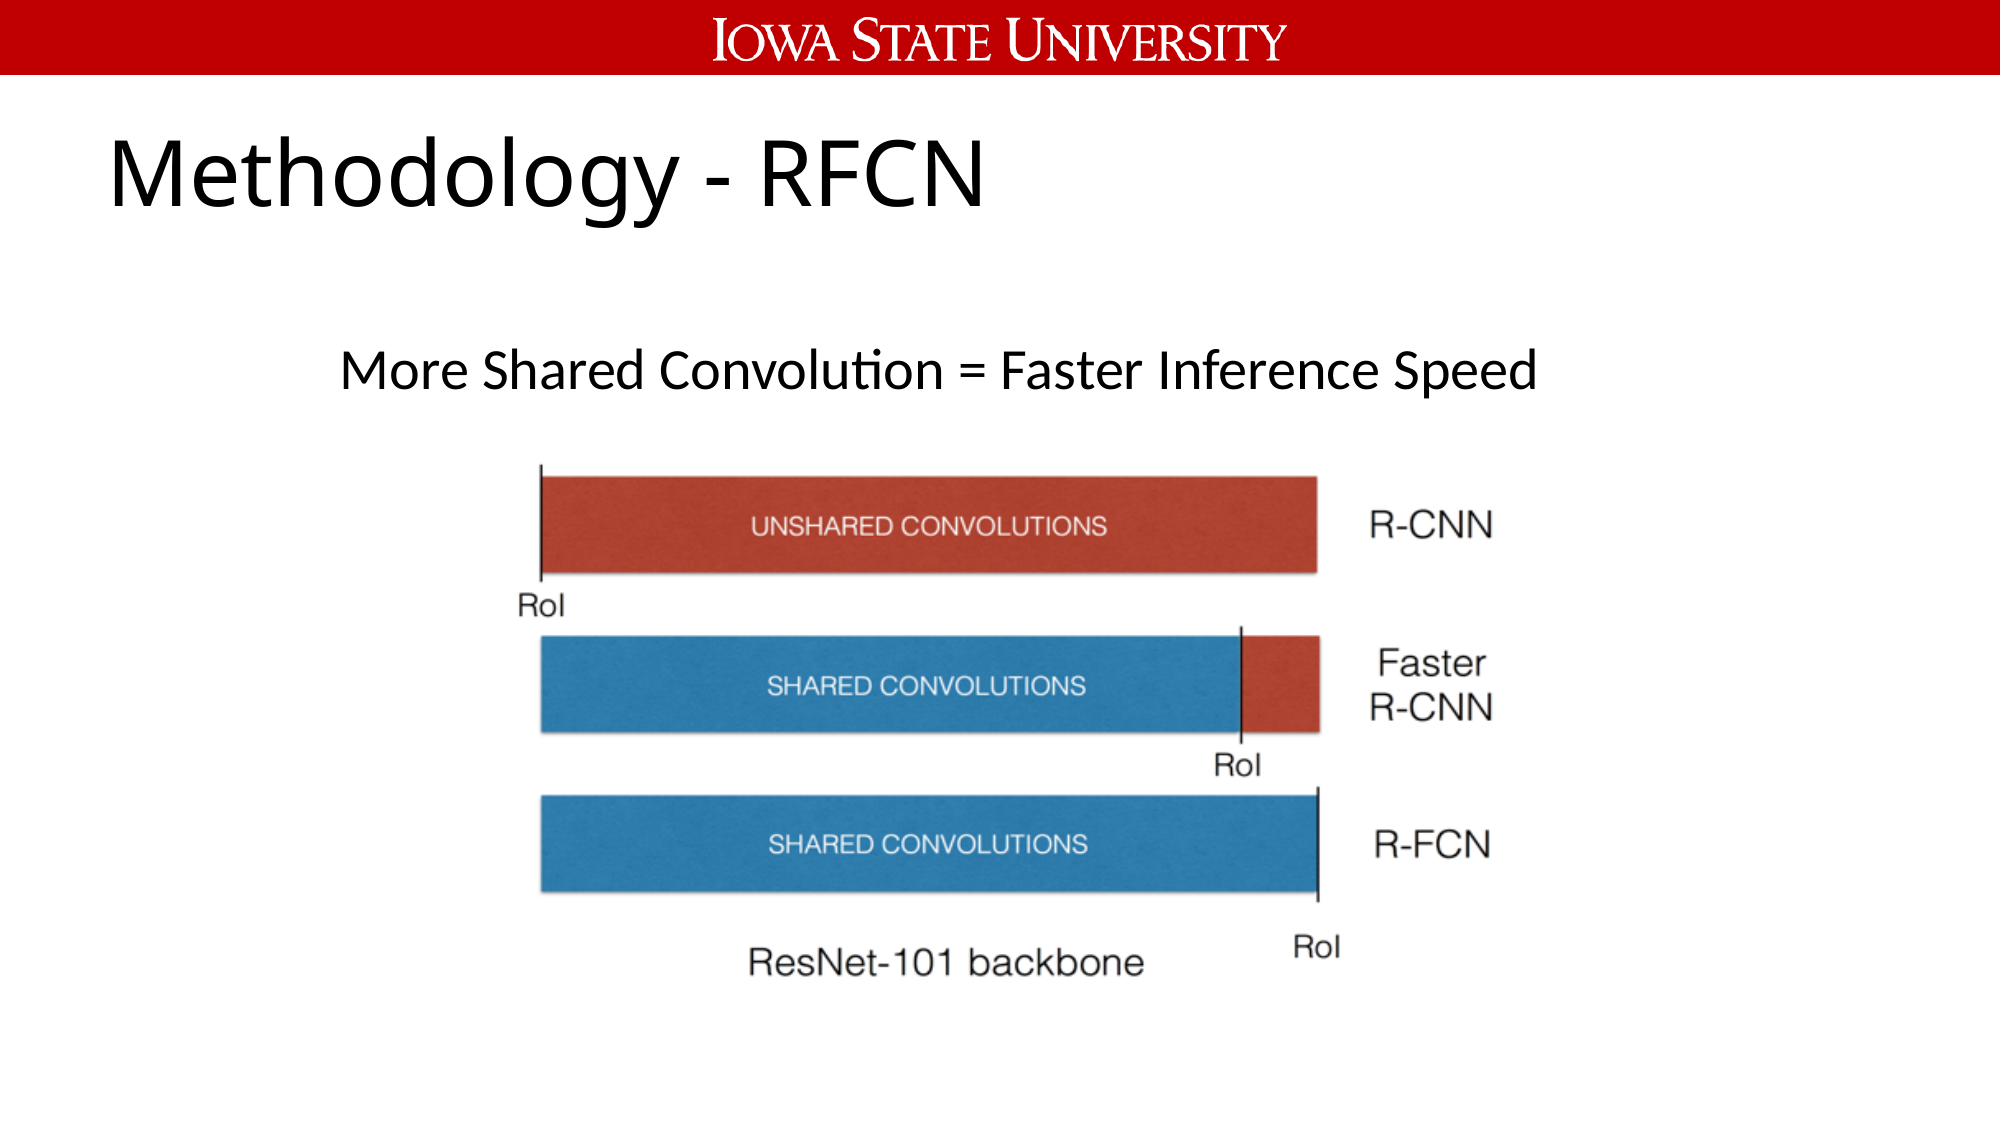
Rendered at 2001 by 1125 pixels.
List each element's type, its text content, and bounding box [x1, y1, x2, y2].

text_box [0, 0, 2000, 75]
title Methodology - RFCN [91, 75, 1817, 286]
text_box More Shared Convolution = Faster Inference Speed [325, 324, 1555, 409]
picture [500, 446, 1496, 983]
